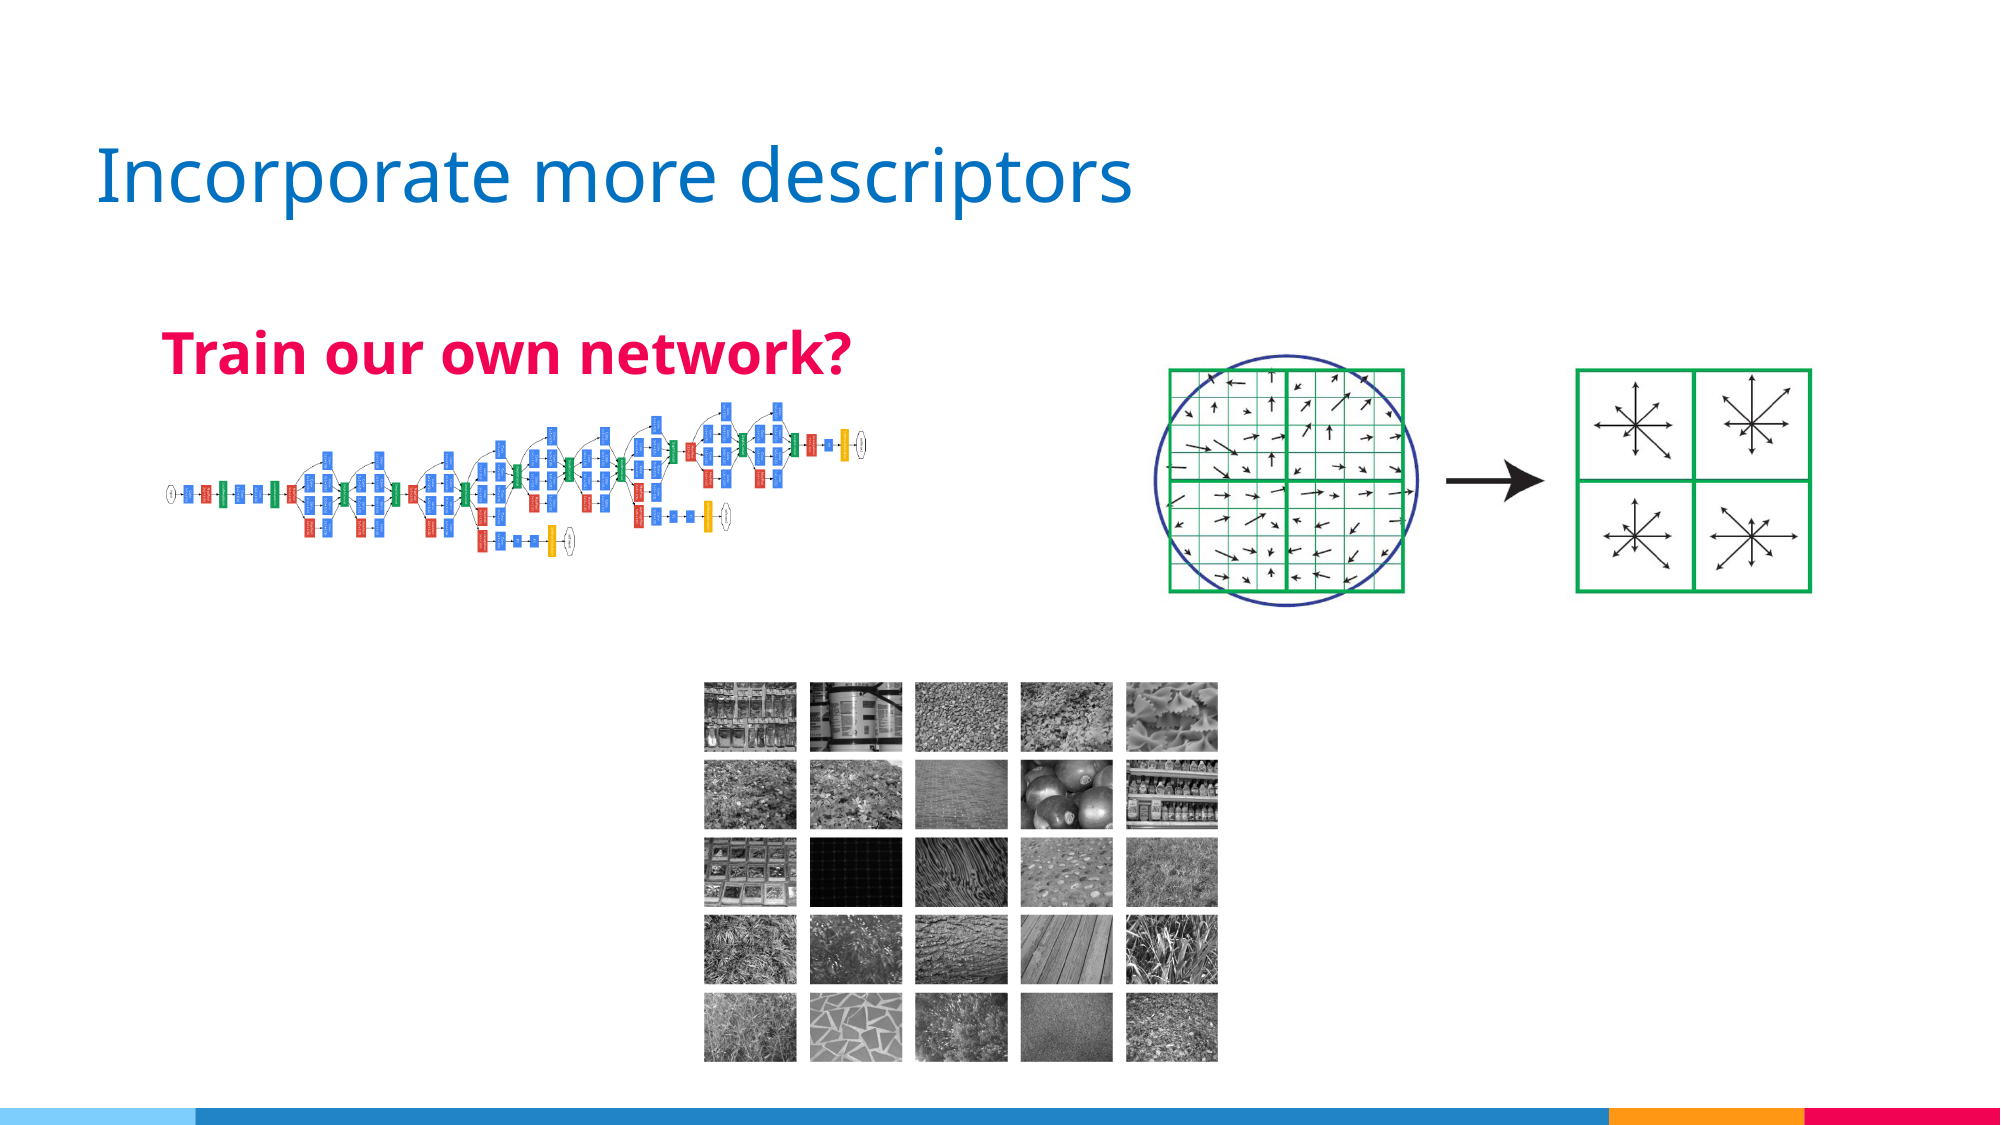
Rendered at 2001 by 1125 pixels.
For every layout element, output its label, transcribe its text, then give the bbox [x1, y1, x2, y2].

text_box Train our own network? [147, 308, 868, 394]
title Incorporate more descriptors [81, 45, 1919, 233]
picture [703, 682, 1218, 1062]
picture [155, 373, 901, 593]
picture [1146, 346, 1819, 612]
